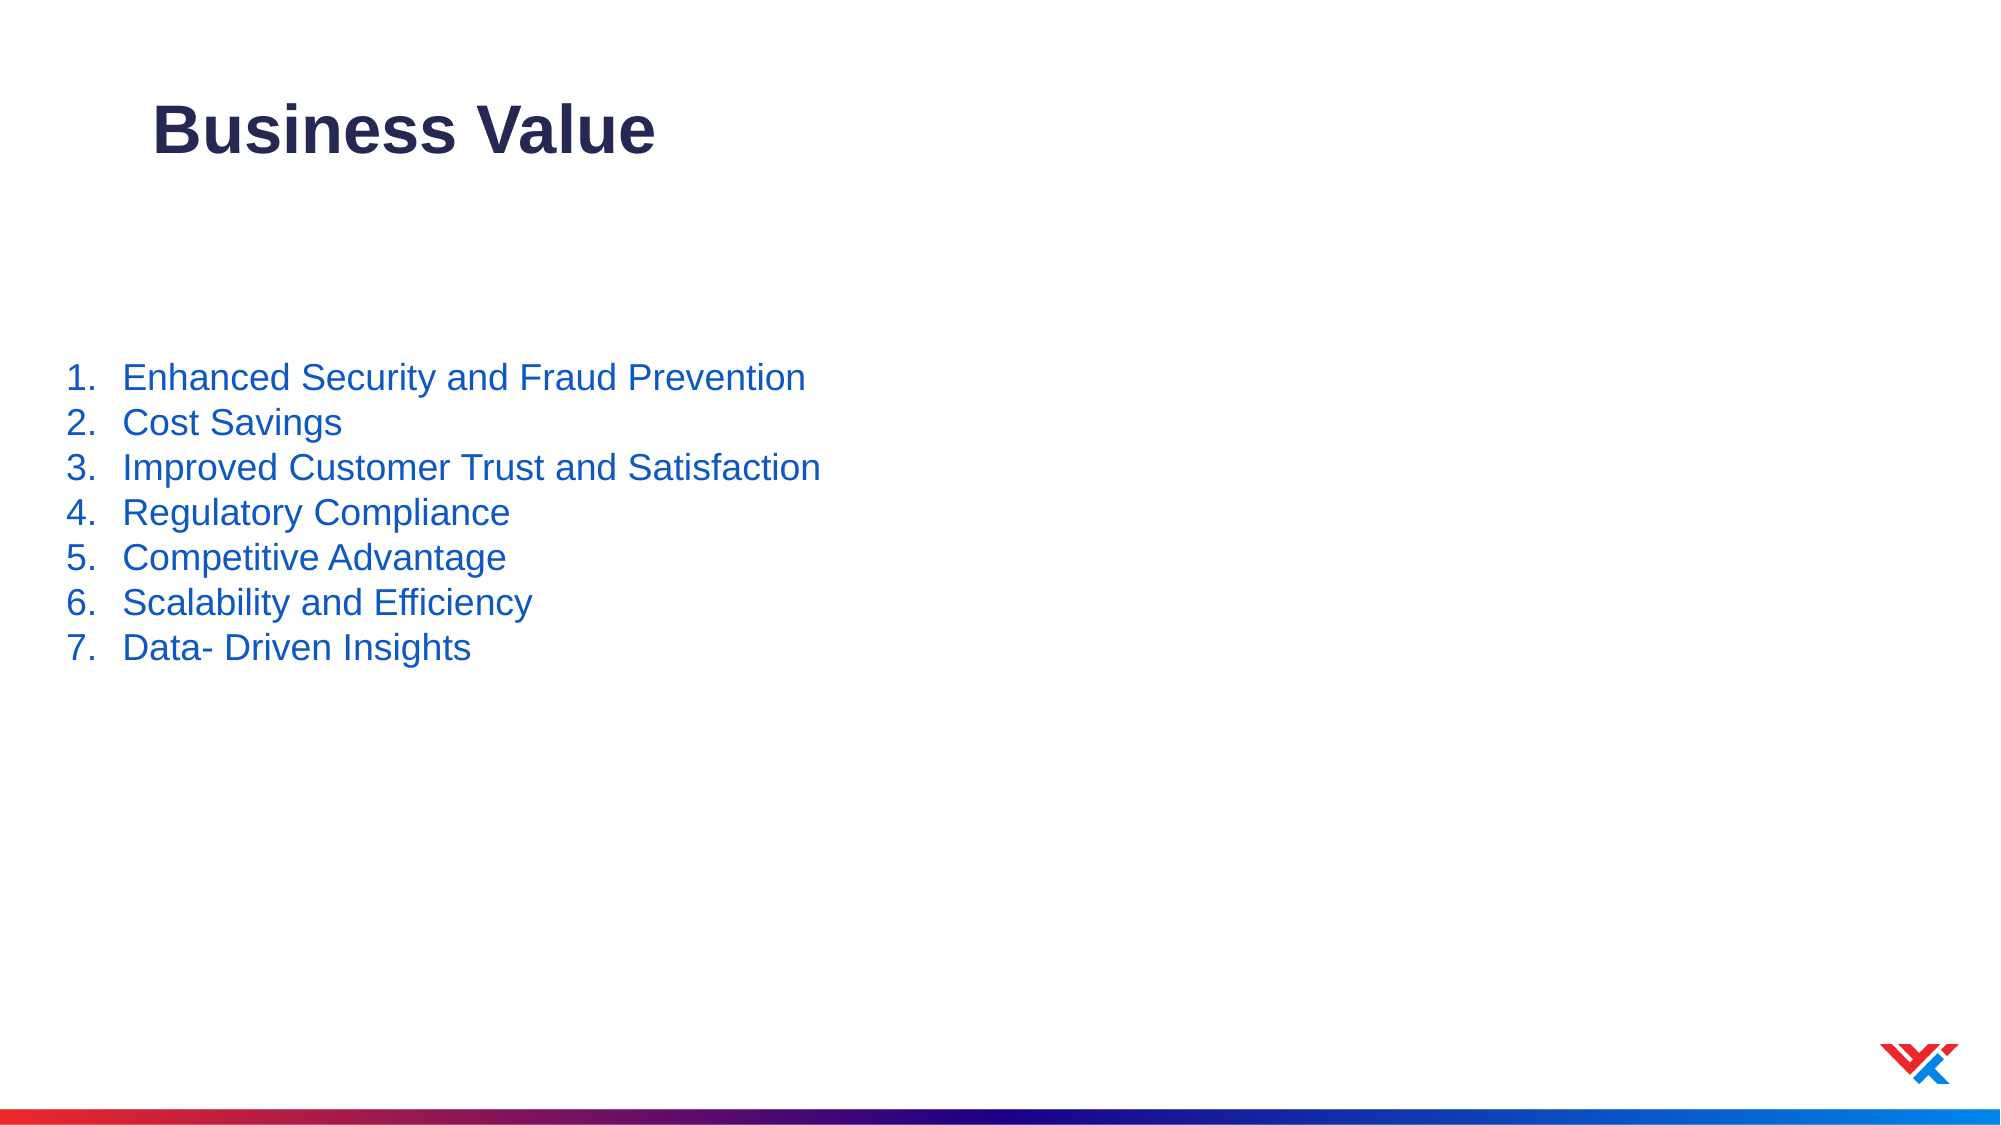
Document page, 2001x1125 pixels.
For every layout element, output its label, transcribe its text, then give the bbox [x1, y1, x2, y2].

picture [0, 1109, 2000, 1125]
title Business Value [137, 59, 1863, 193]
text_box Enhanced Security and Fraud Prevention Cost Savings Improved Customer Trust and Satisfaction Regulatory Compliance Competitive Advantage Scalability and Efficiency Data- Driven Insights [51, 345, 1959, 675]
